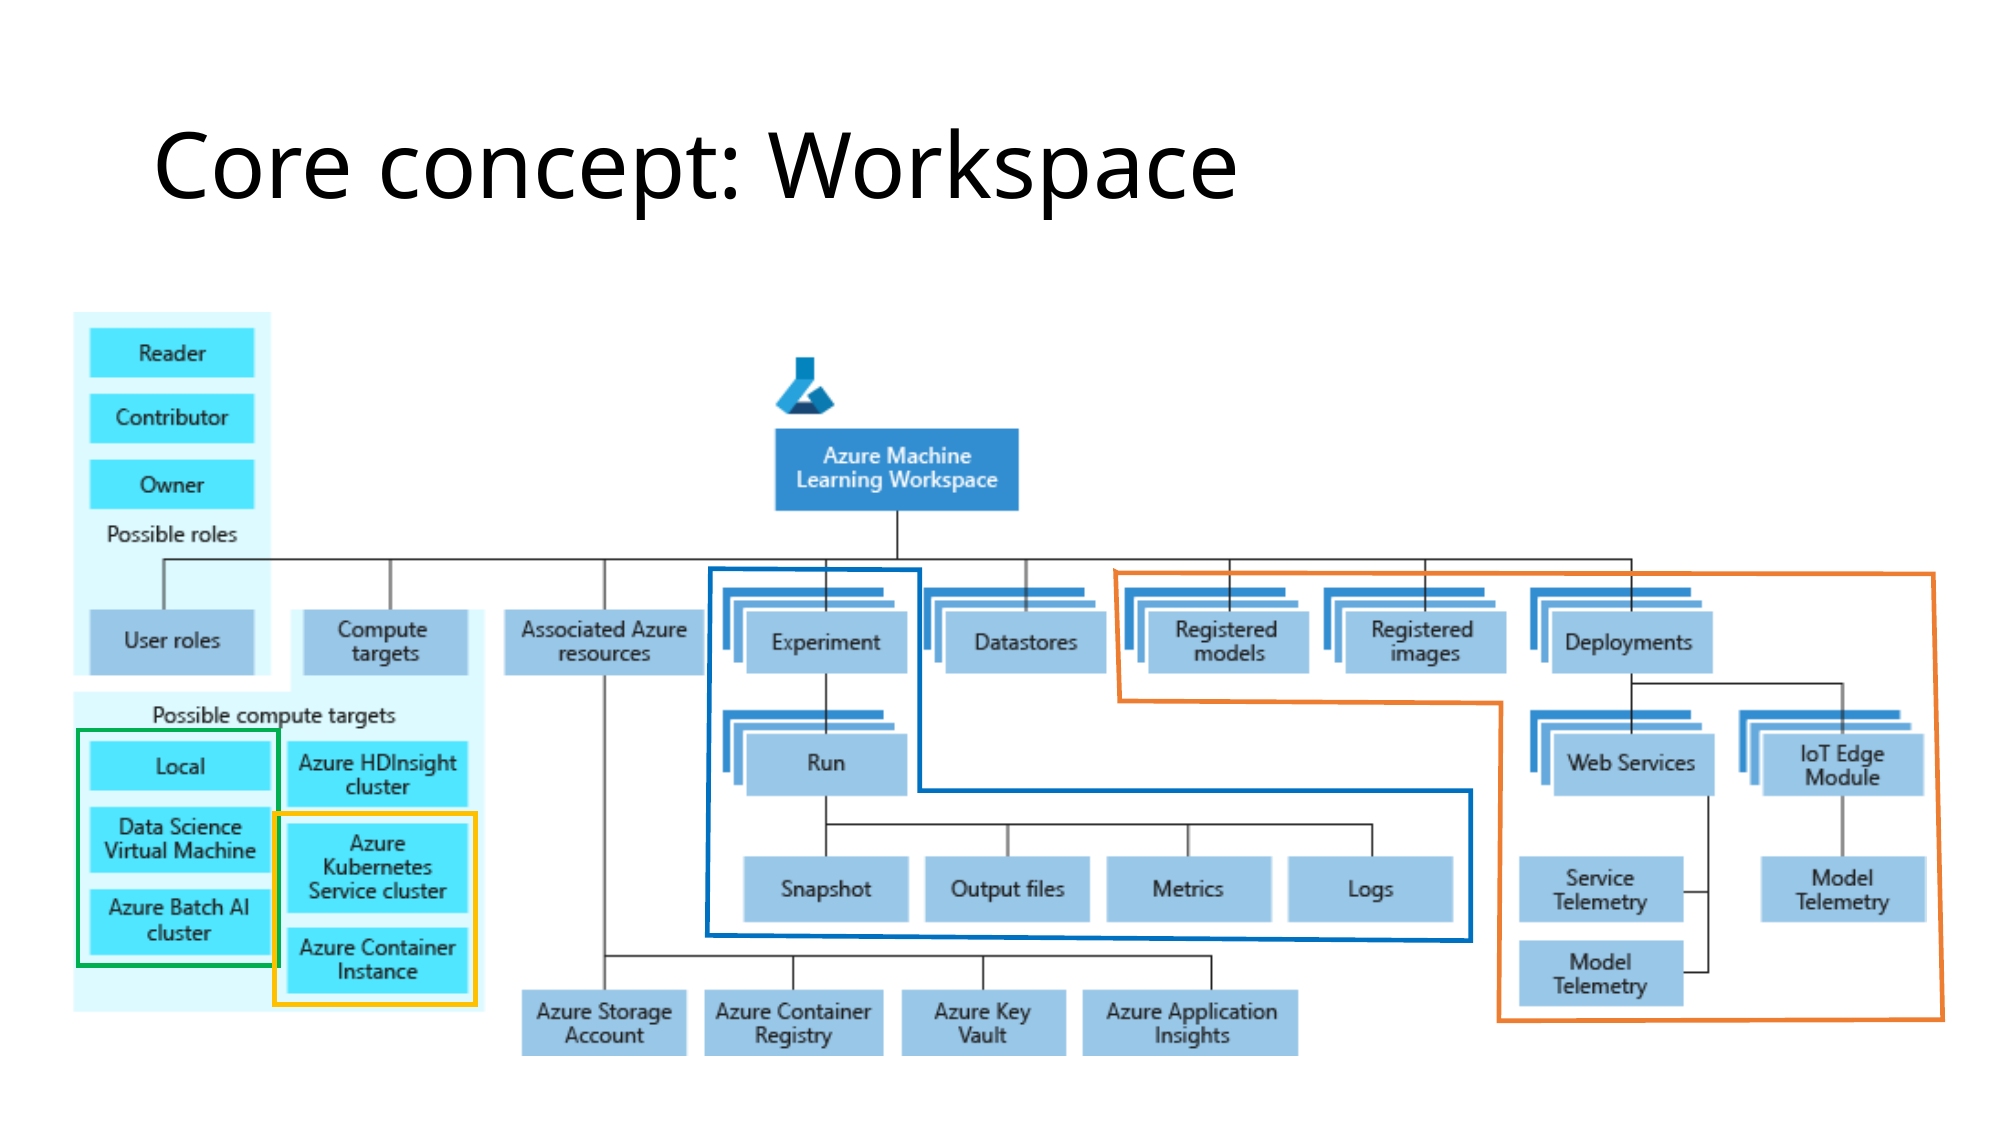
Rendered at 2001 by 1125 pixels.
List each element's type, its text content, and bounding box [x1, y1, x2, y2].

title Core concept: Workspace [137, 59, 1863, 278]
text_box [1927, 572, 1944, 1021]
picture [73, 312, 1927, 1056]
